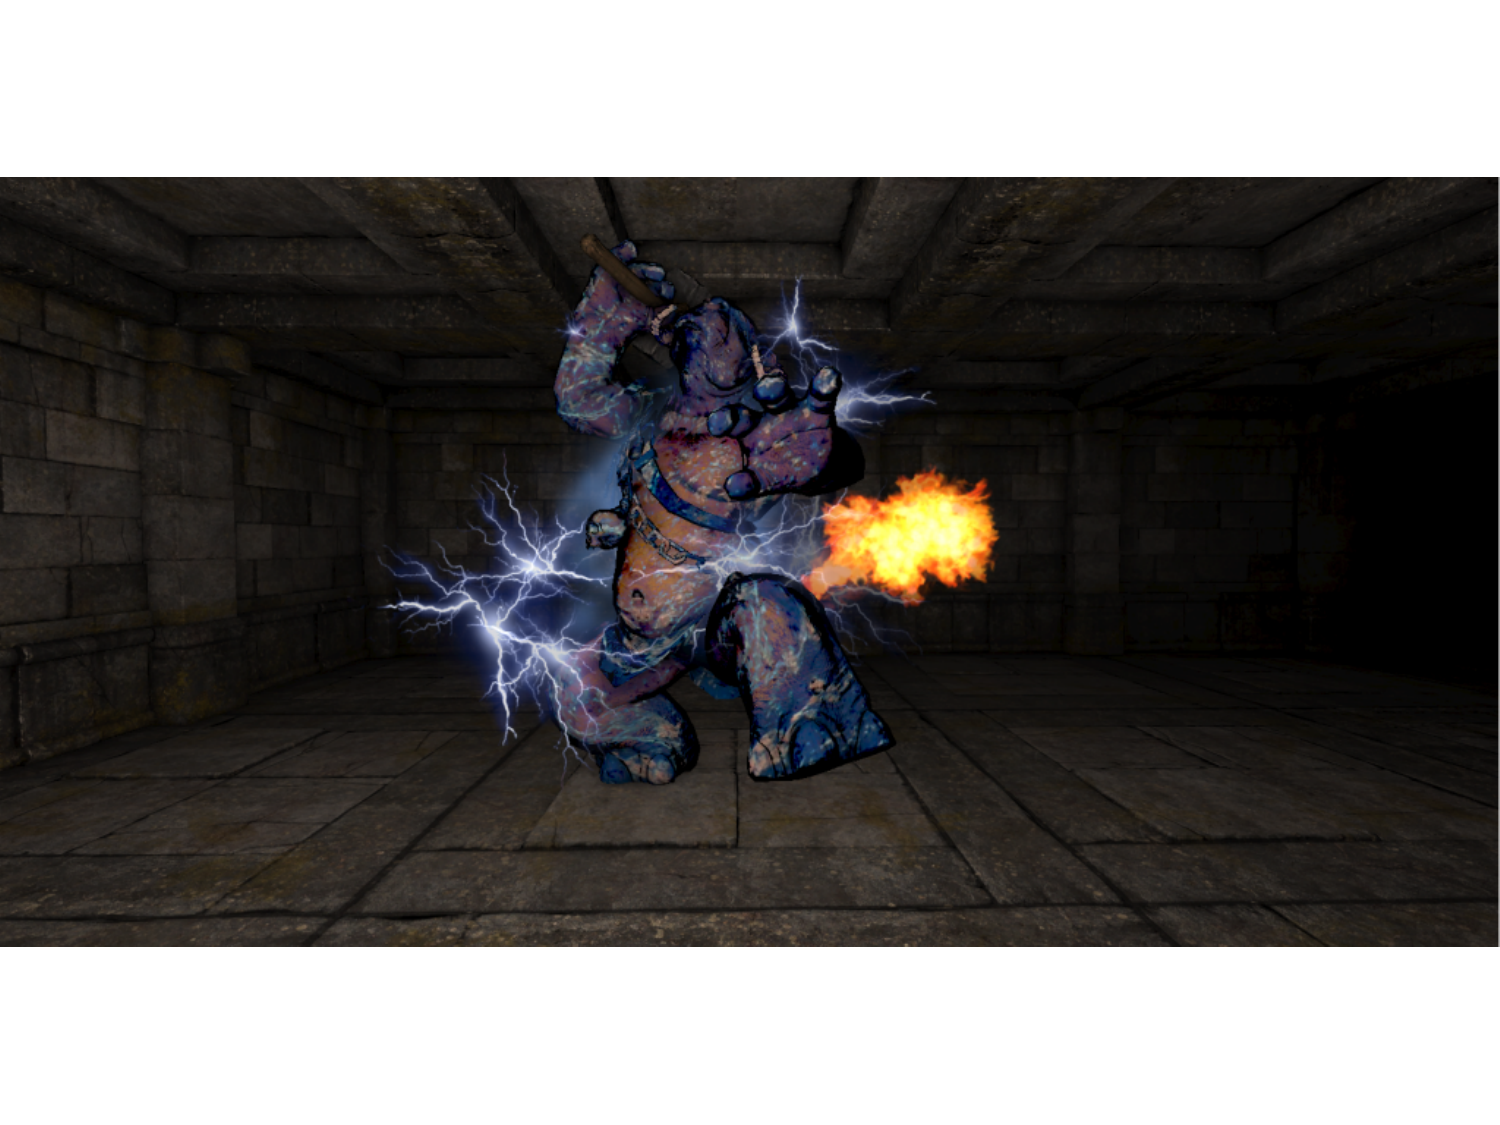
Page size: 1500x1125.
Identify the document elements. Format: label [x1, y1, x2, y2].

picture [0, 177, 1500, 948]
